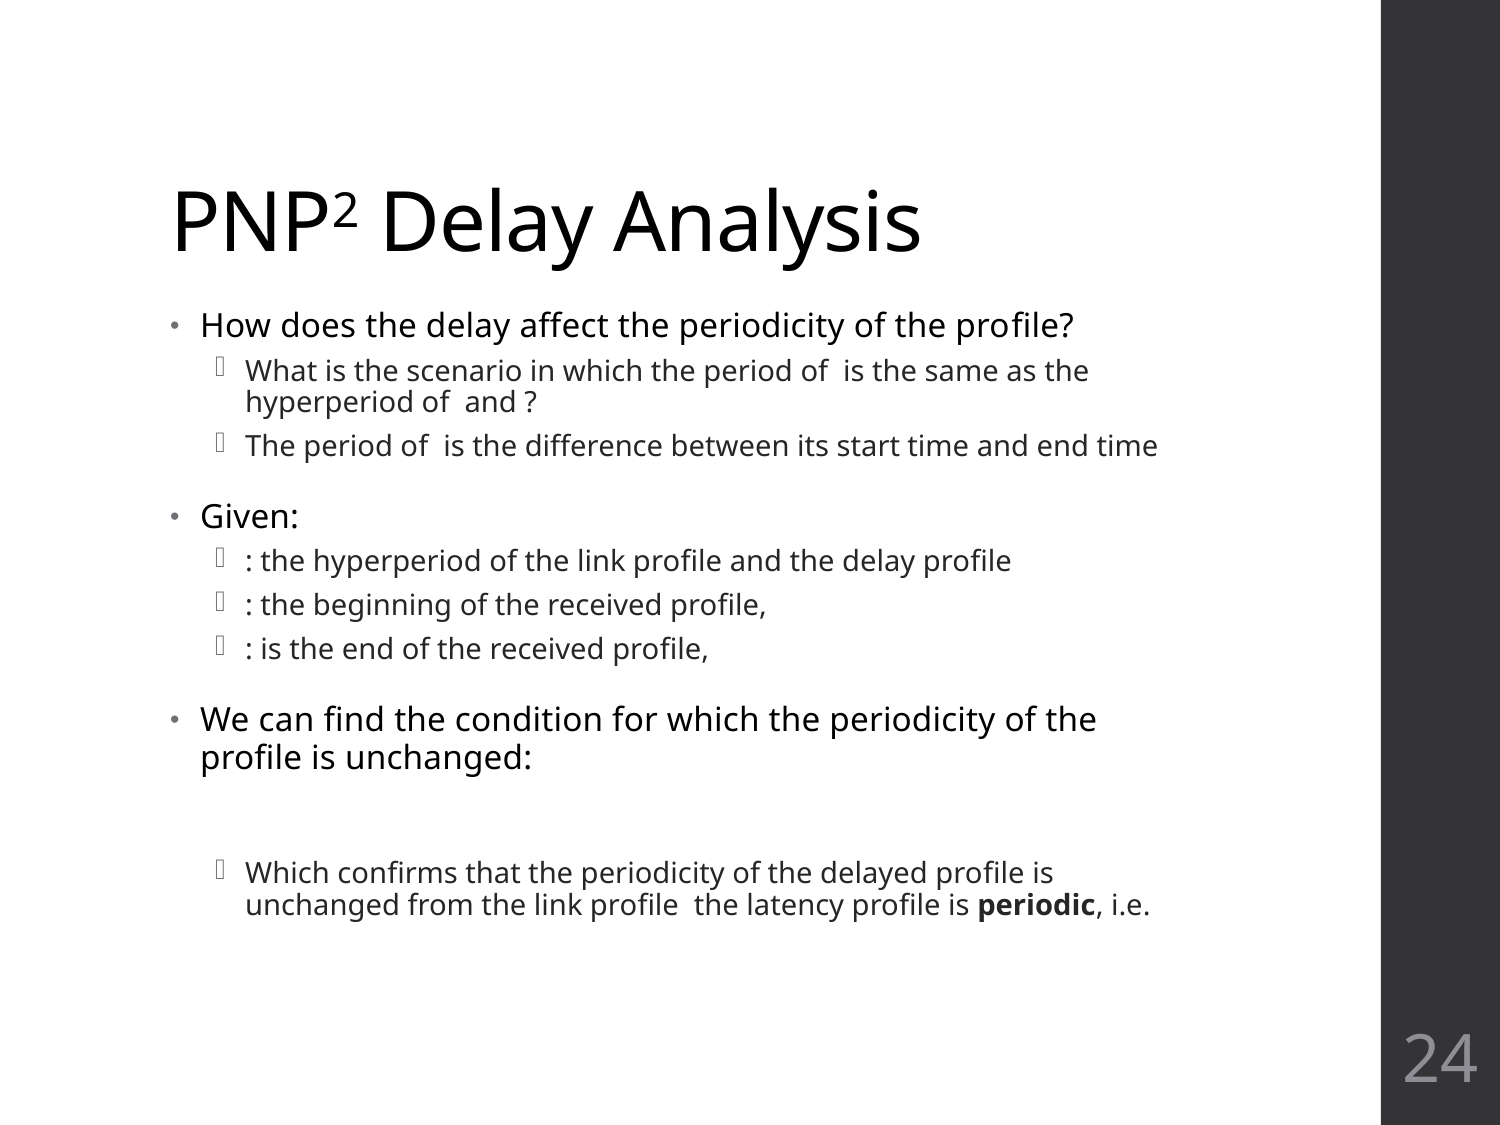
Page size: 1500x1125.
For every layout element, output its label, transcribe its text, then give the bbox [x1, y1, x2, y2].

slide_number 24 [1384, 1012, 1498, 1110]
title PNP2 Delay Analysis [155, 60, 1348, 278]
